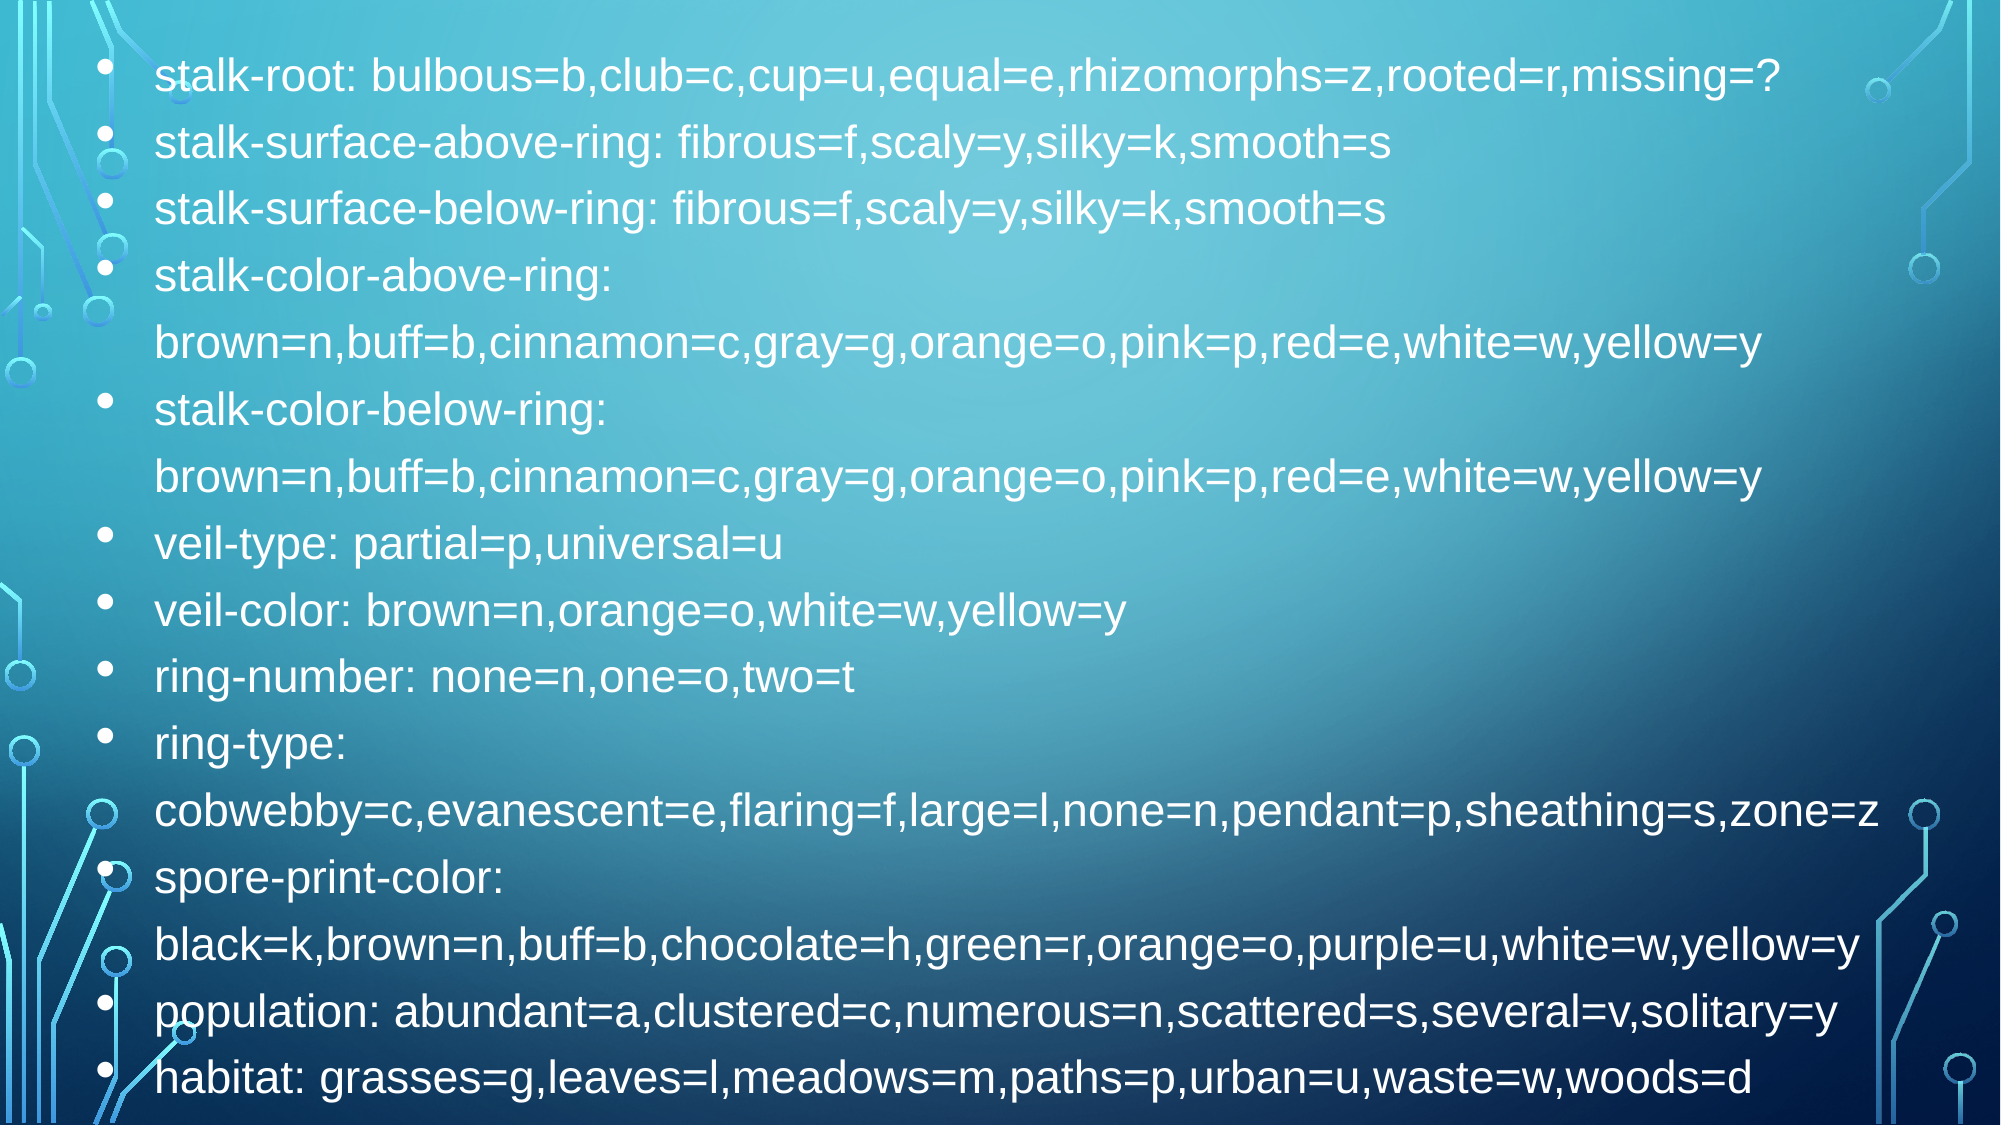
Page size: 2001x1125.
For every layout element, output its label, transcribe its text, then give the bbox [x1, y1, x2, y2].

list stalk-root: bulbous=b,club=c,cup=u,equal=e,rhizomorphs=z,rooted=r,missing=? stalk-surface-above-ring: fibrous=f,scaly=y,silky=k,smooth=s stalk-surface-below-ring: fibrous=f,scaly=y,silky=k,smooth=s stalk-color-above-ring: brown=n,buff=b,cinnamon=c,gray=g,orange=o,pink=p,red=e,white=w,yellow=y stalk-color-below-ring: brown=n,buff=b,cinnamon=c,gray=g,orange=o,pink=p,red=e,white=w,yellow=y veil-type: partial=p,universal=u veil-color: brown=n,orange=o,white=w,yellow=y ring-number: none=n,one=o,two=t ring-type: cobwebby=c,evanescent=e,flaring=f,large=l,none=n,pendant=p,sheathing=s,zone=z spore-print-color: black=k,brown=n,buff=b,chocolate=h,green=r,orange=o,purple=u,white=w,yellow=y population: abundant=a,clustered=c,numerous=n,scattered=s,several=v,solitary=y habitat: grasses=g,leaves=l,meadows=m,paths=p,urban=u,waste=w,woods=d [82, 26, 1929, 1125]
